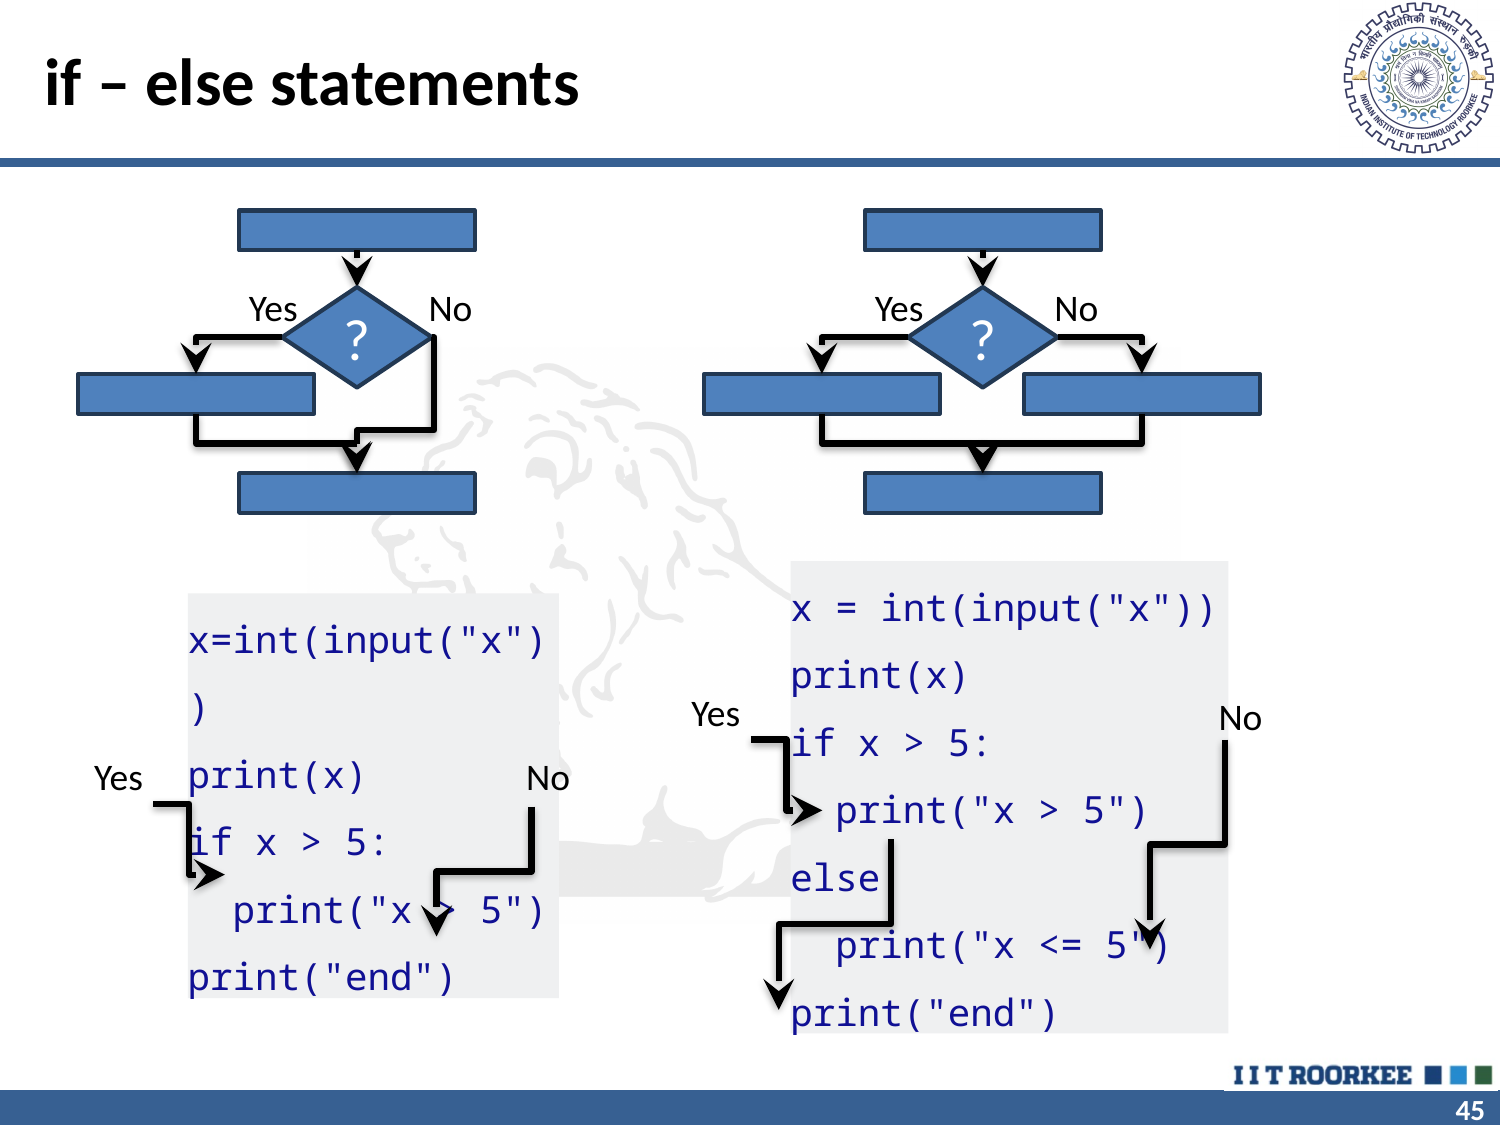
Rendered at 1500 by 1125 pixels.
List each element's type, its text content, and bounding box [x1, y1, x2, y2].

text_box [77, 210, 492, 513]
picture [1339, 0, 1500, 158]
picture [1224, 1057, 1498, 1091]
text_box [675, 562, 1282, 1033]
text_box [703, 210, 1260, 513]
title if – else statements [29, 33, 1185, 125]
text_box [77, 628, 589, 963]
picture [307, 347, 1181, 924]
